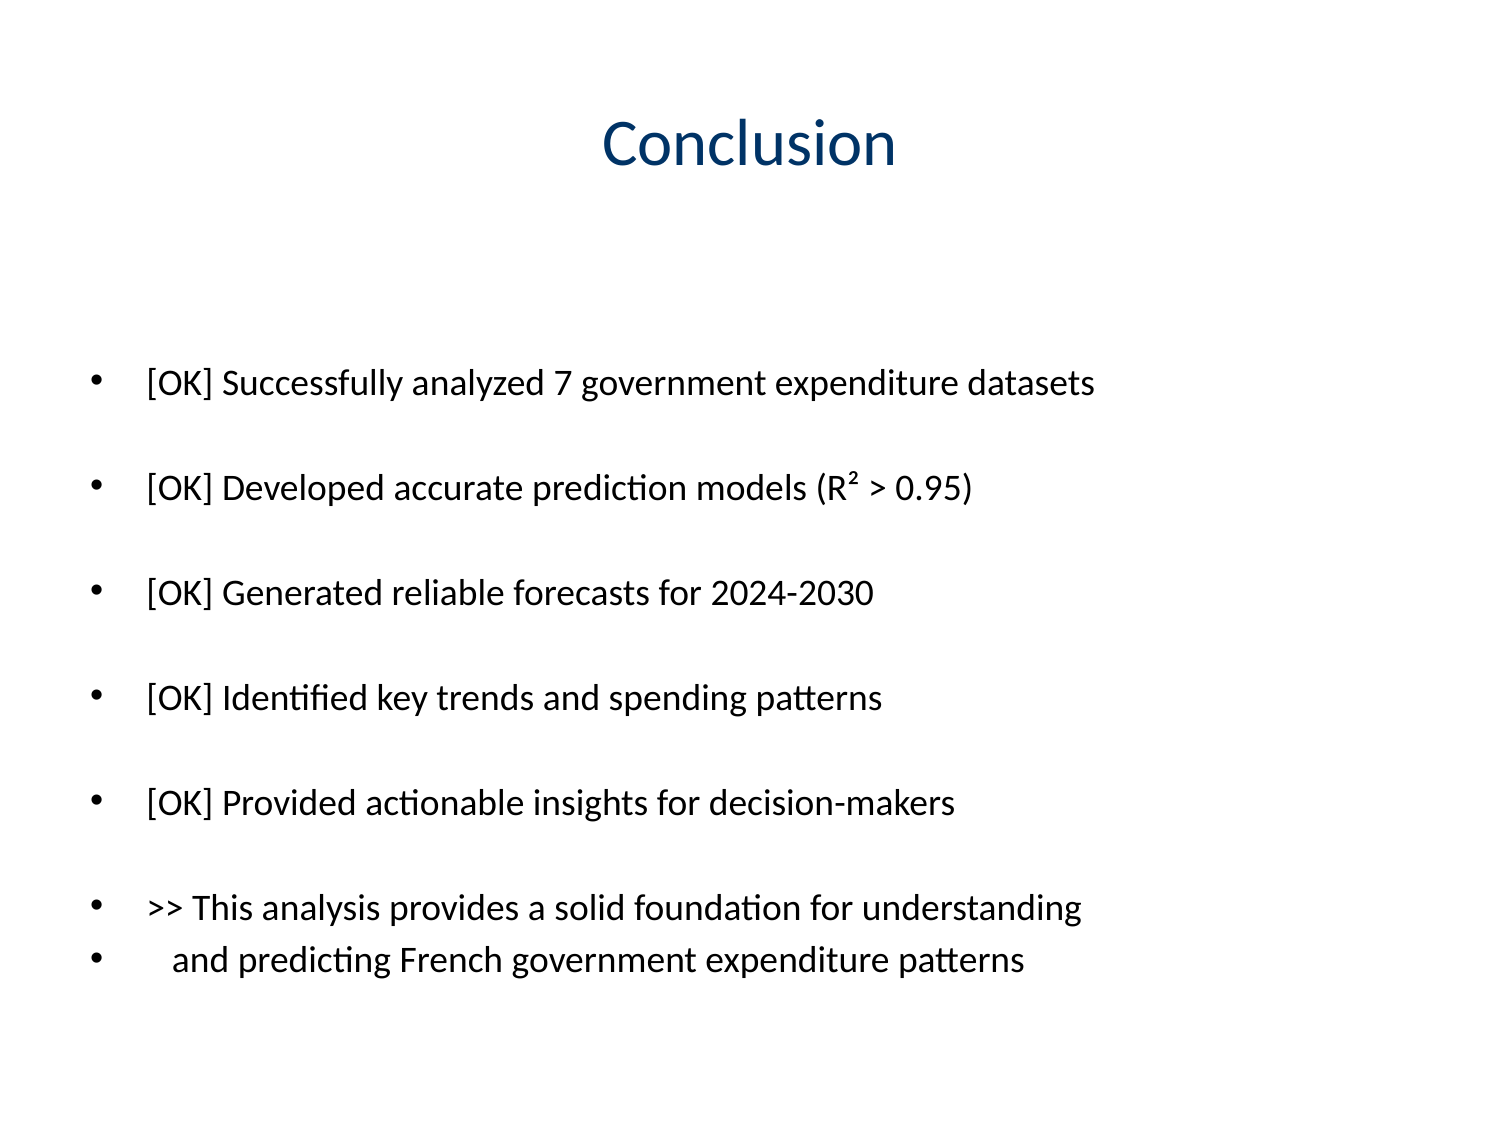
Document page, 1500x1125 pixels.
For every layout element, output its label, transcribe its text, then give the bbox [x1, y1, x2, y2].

title Conclusion [75, 45, 1425, 233]
list [OK] Successfully analyzed 7 government expenditure datasets [OK] Developed accurate prediction models (R² > 0.95) [OK] Generated reliable forecasts for 2024-2030 [OK] Identified key trends and spending patterns [OK] Provided actionable insights for decision-makers >> This analysis provides a solid foundation for understanding and predicting French government expenditure patterns [75, 262, 1425, 1005]
